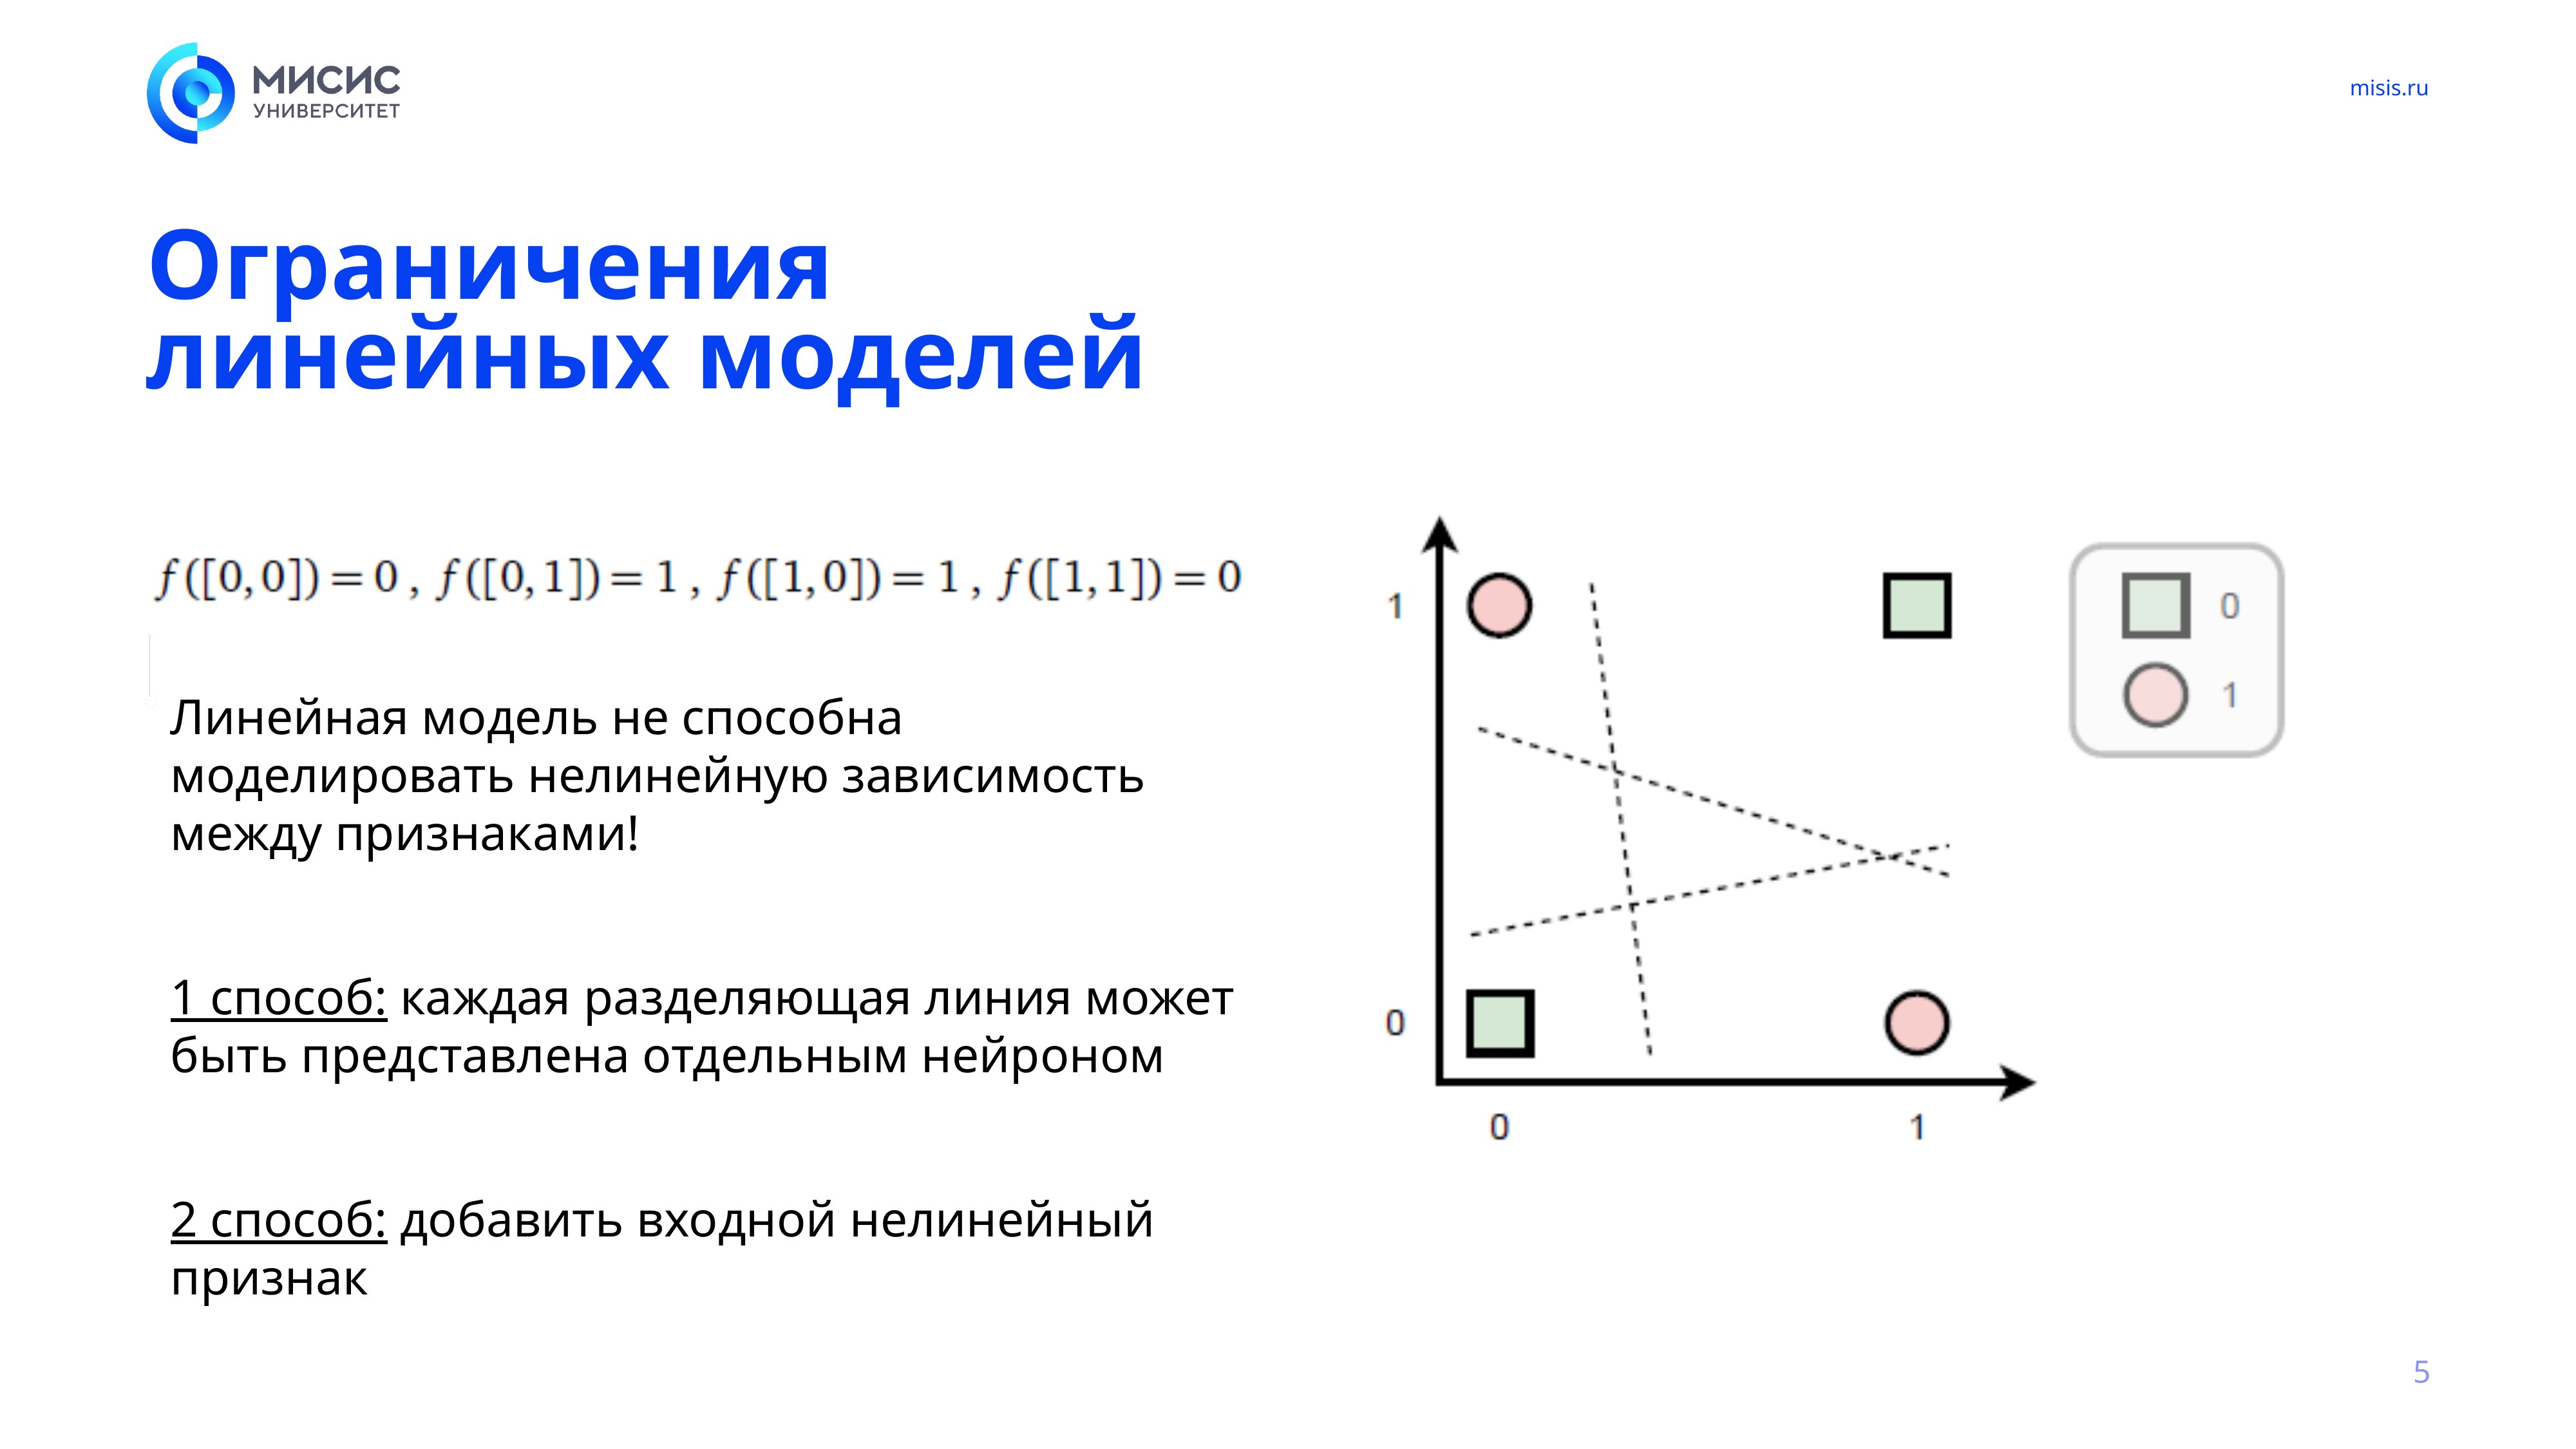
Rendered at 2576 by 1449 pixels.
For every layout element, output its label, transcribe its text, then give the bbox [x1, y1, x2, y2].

text_box Линейная модель не способна моделировать нелинейную зависимость между признаками! 1 способ: каждая разделяющая линия может быть представлена отдельным нейроном 2 способ: добавить входной нелинейный признак [160, 681, 1260, 1309]
slide_number 5 [2092, 1334, 2441, 1412]
picture [137, 517, 1288, 707]
title Ограничения линейных моделей [137, 223, 1260, 341]
picture [1378, 459, 2347, 1171]
picture [147, 42, 401, 144]
